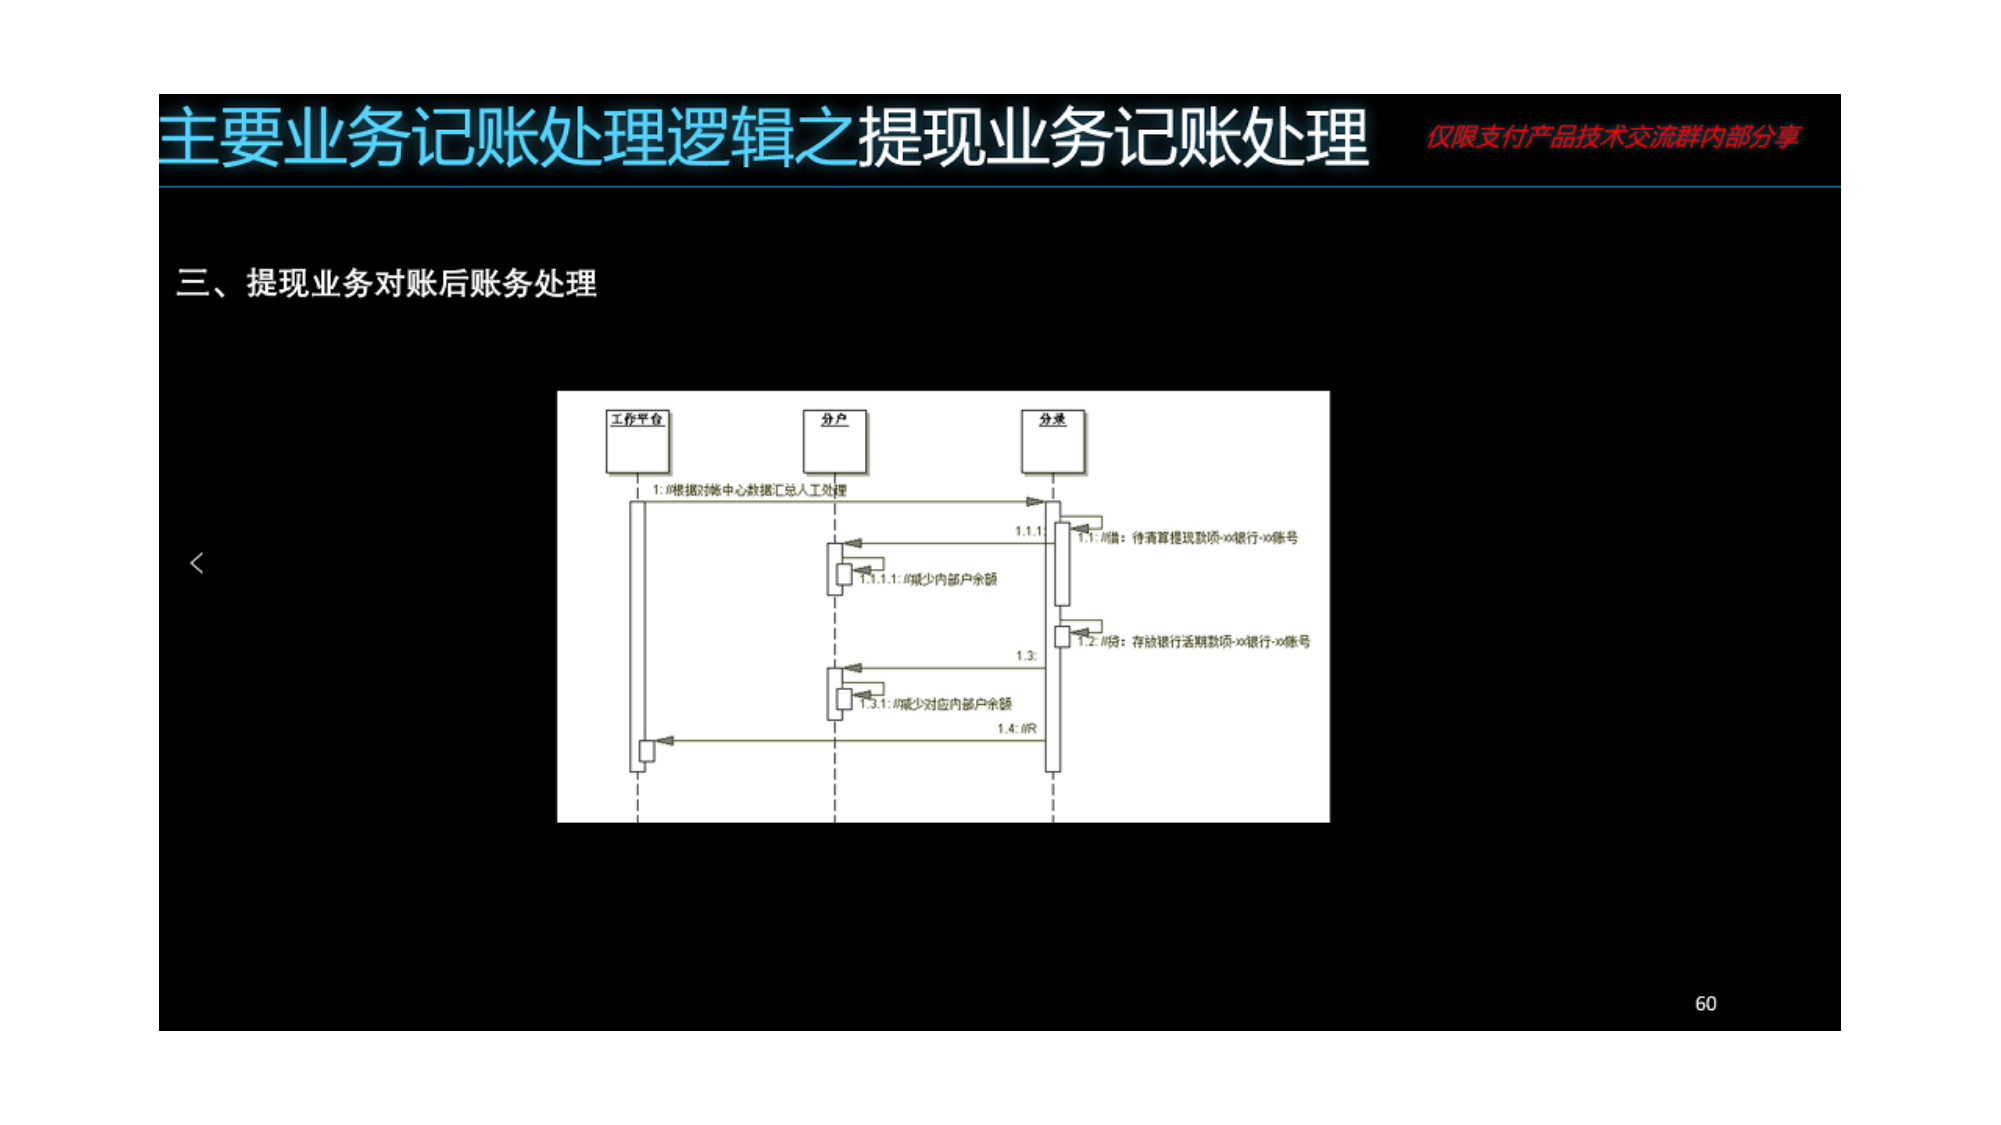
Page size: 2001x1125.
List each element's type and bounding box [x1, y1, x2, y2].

picture [159, 94, 1841, 185]
picture [159, 189, 1841, 1031]
